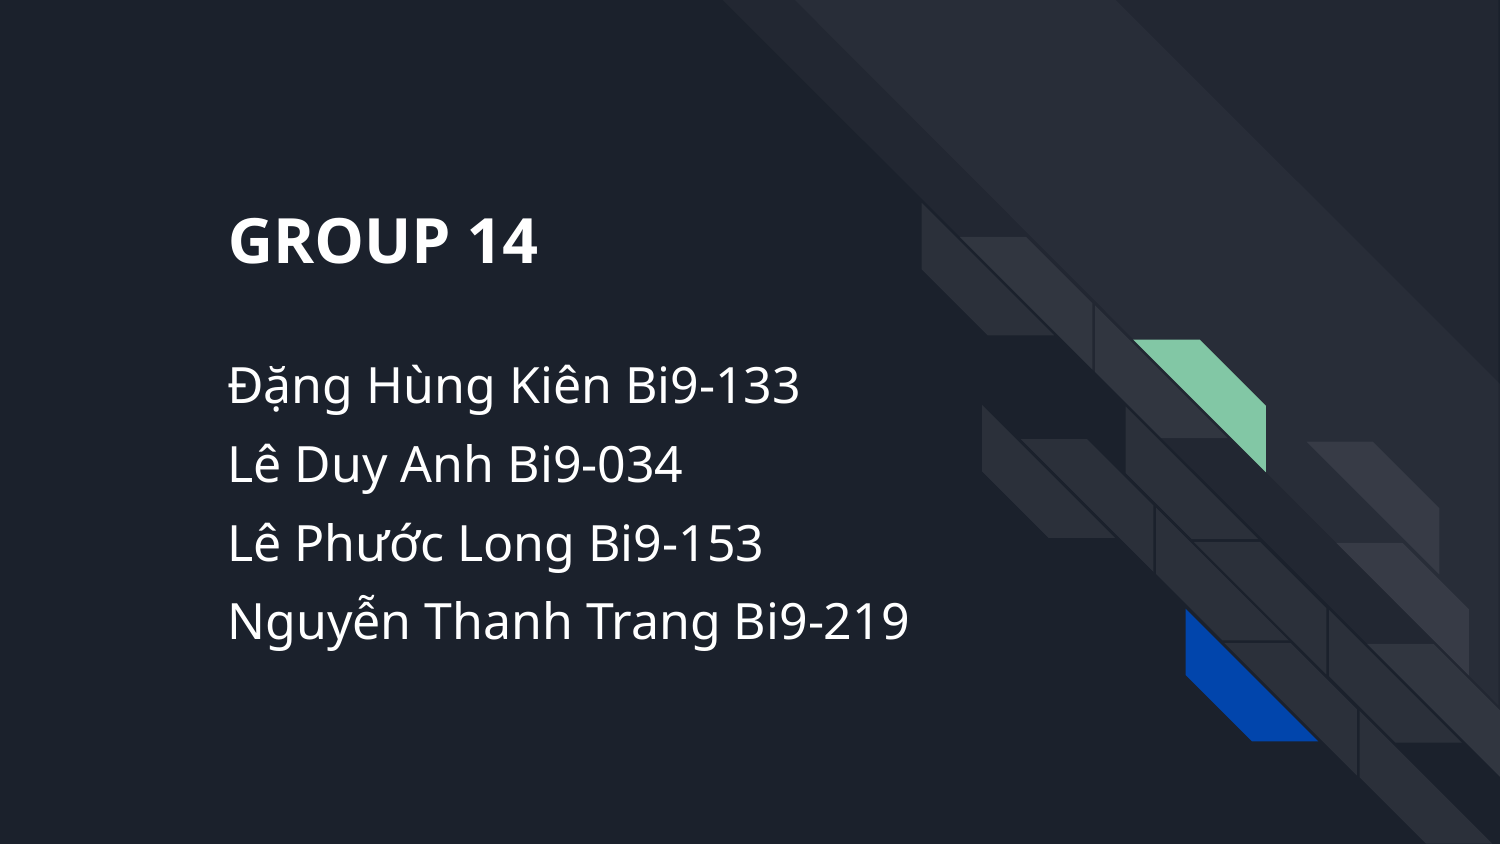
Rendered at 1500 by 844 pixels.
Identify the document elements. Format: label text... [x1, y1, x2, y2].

text_box Đặng Hùng Kiên Bi9-133 Lê Duy Anh Bi9-034 Lê Phước Long Bi9-153 Nguyễn Thanh Trang Bi9-219 [212, 338, 1168, 671]
text_box GROUP 14 [212, 185, 1368, 266]
